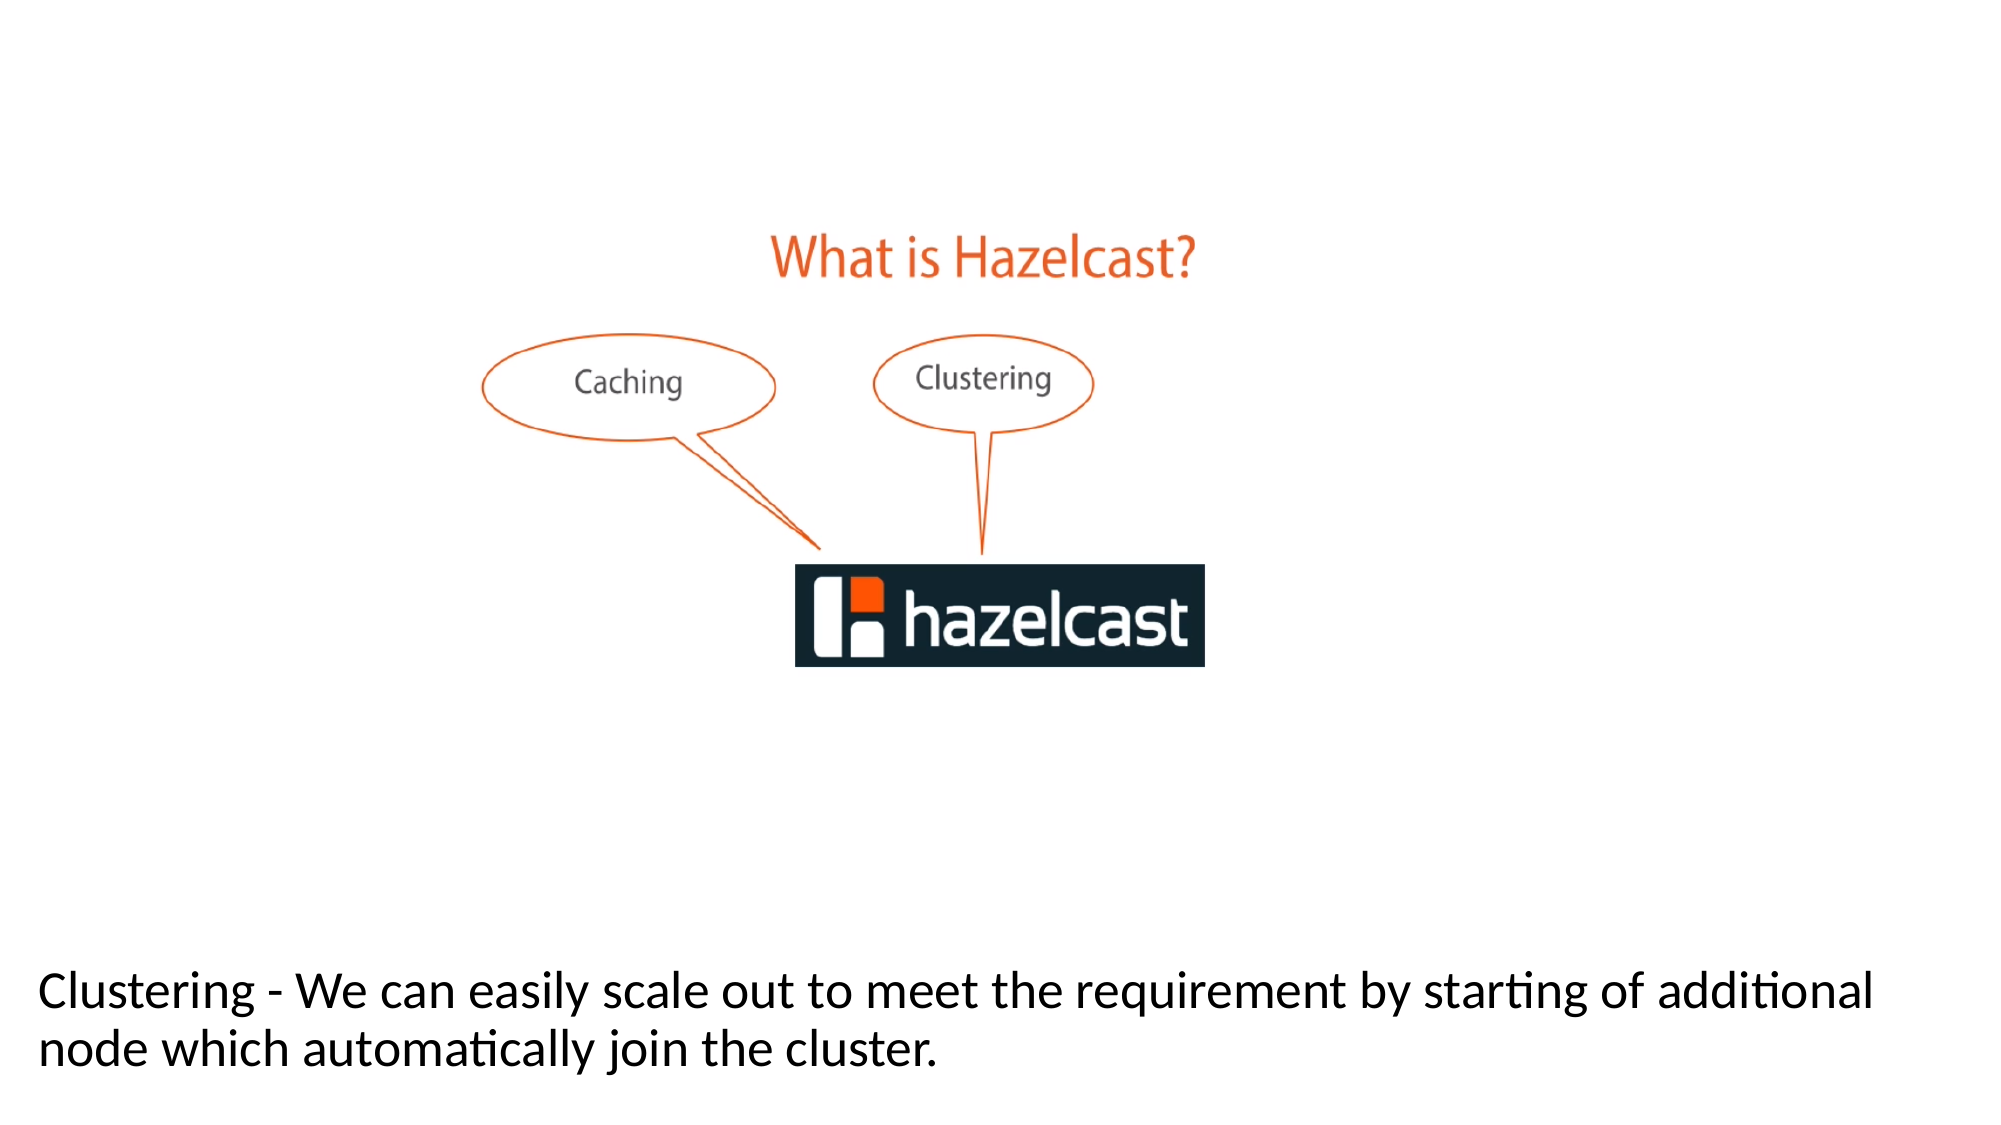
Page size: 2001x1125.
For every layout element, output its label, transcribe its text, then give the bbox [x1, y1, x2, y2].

list Clustering - We can easily scale out to meet the requirement by starting of additional node which automatically join the cluster. [23, 24, 1950, 1088]
picture [342, 148, 1621, 861]
